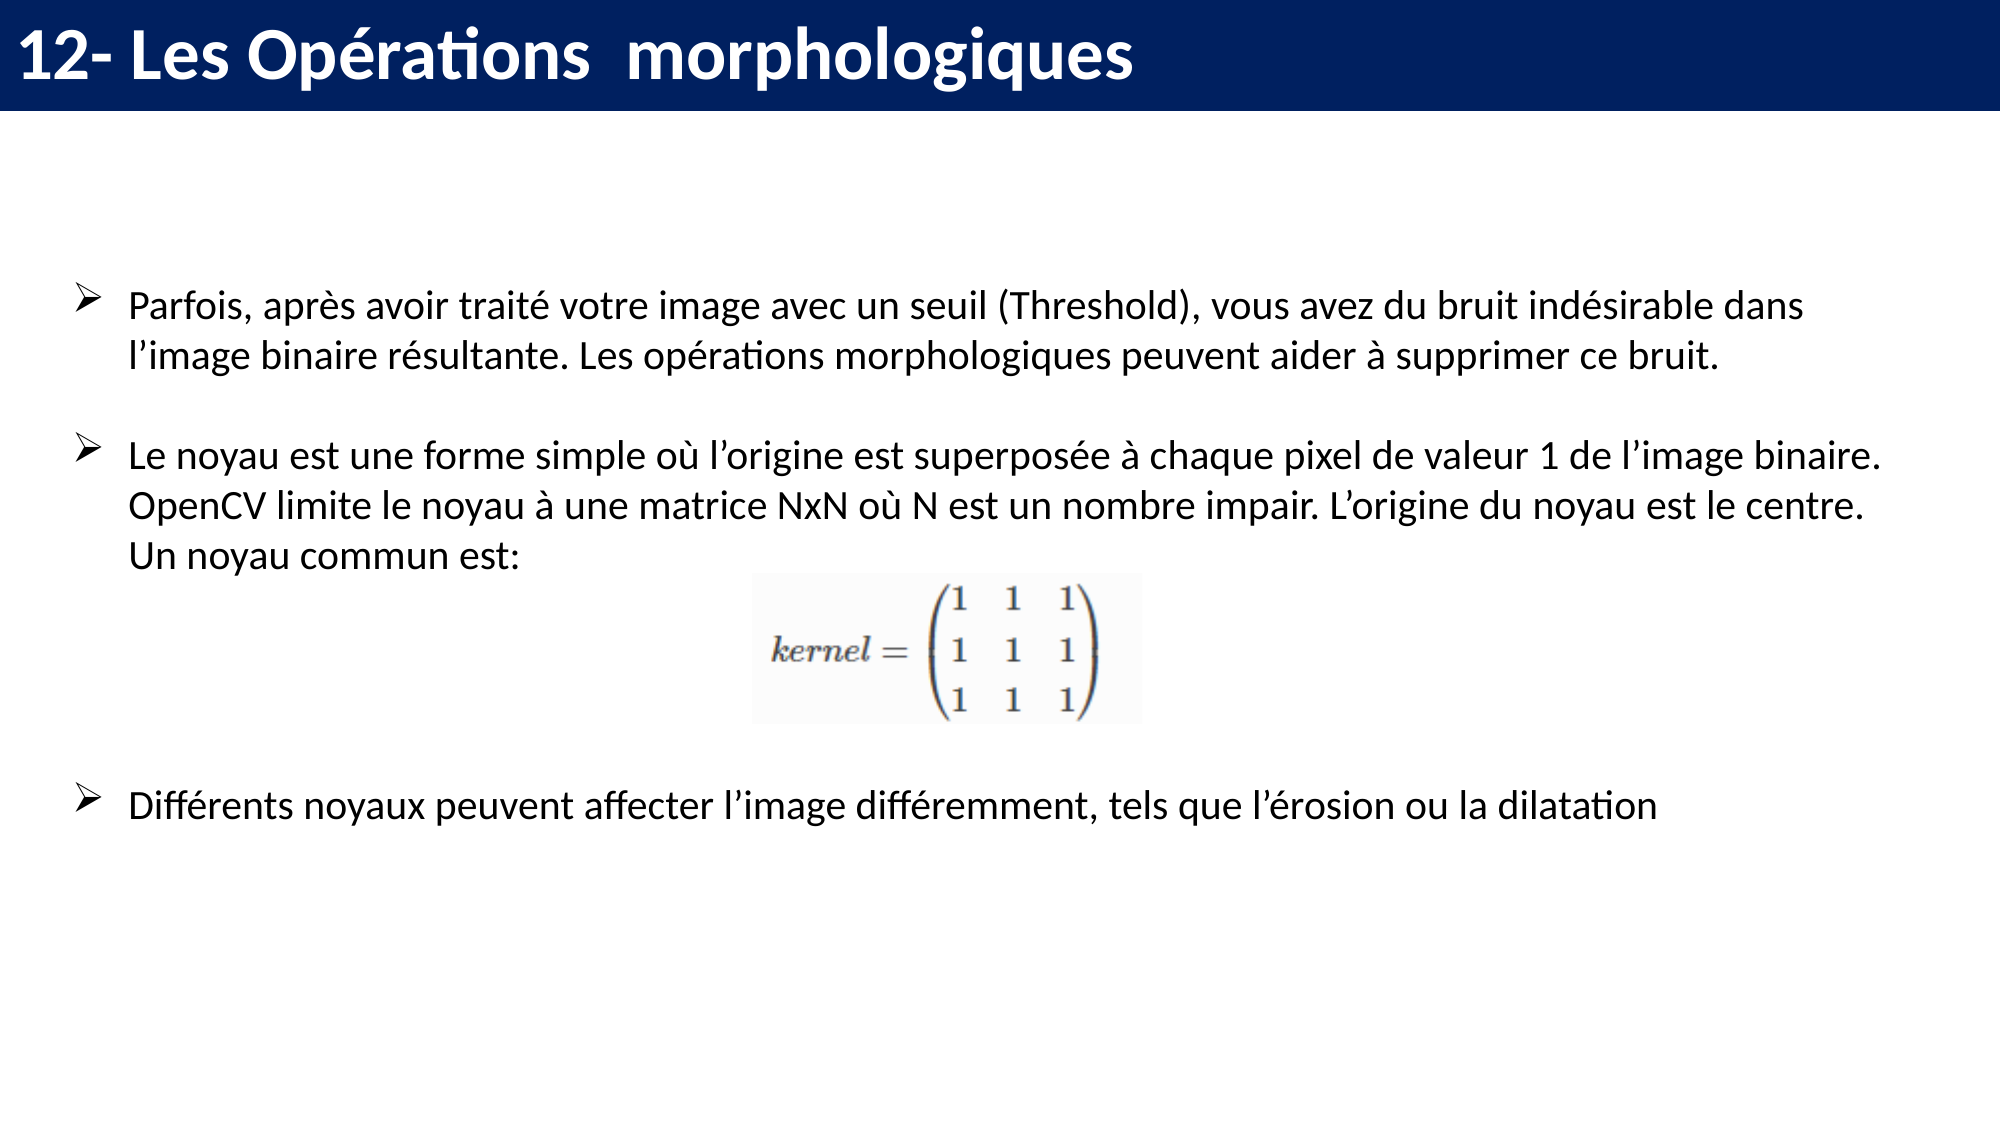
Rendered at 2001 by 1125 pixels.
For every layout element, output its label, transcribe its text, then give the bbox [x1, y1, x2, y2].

picture [752, 573, 1143, 724]
text_box 12- Les Opérations morphologiques [0, 0, 2000, 111]
text_box Parfois, après avoir traité votre image avec un seuil (Threshold), vous avez du bruit indésirable dans l’image binaire résultante. Les opérations morphologiques peuvent aider à supprimer ce bruit. Le noyau est une forme simple où l’origine est superposée à chaque pixel de valeur 1 de l’image binaire. OpenCV limite le noyau à une matrice NxN où N est un nombre impair. L’origine du noyau est le centre. Un noyau commun est: Différents noyaux peuvent affecter l’image différemment, tels que l’érosion ou la dilatation [57, 220, 1902, 836]
